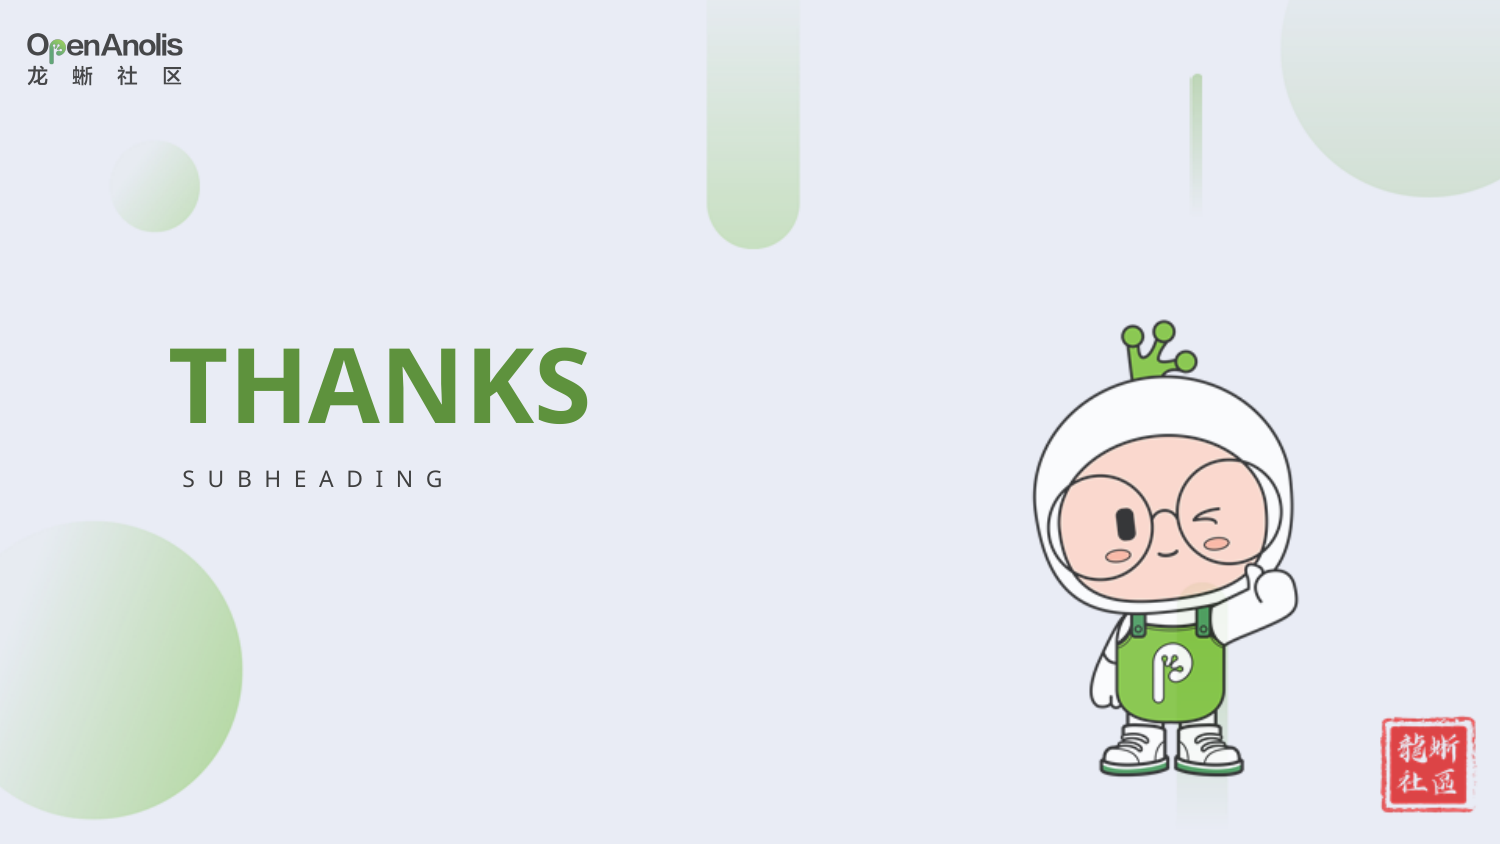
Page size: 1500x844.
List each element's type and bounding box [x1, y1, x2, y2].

picture [0, 0, 1500, 844]
text_box [154, 342, 1205, 501]
